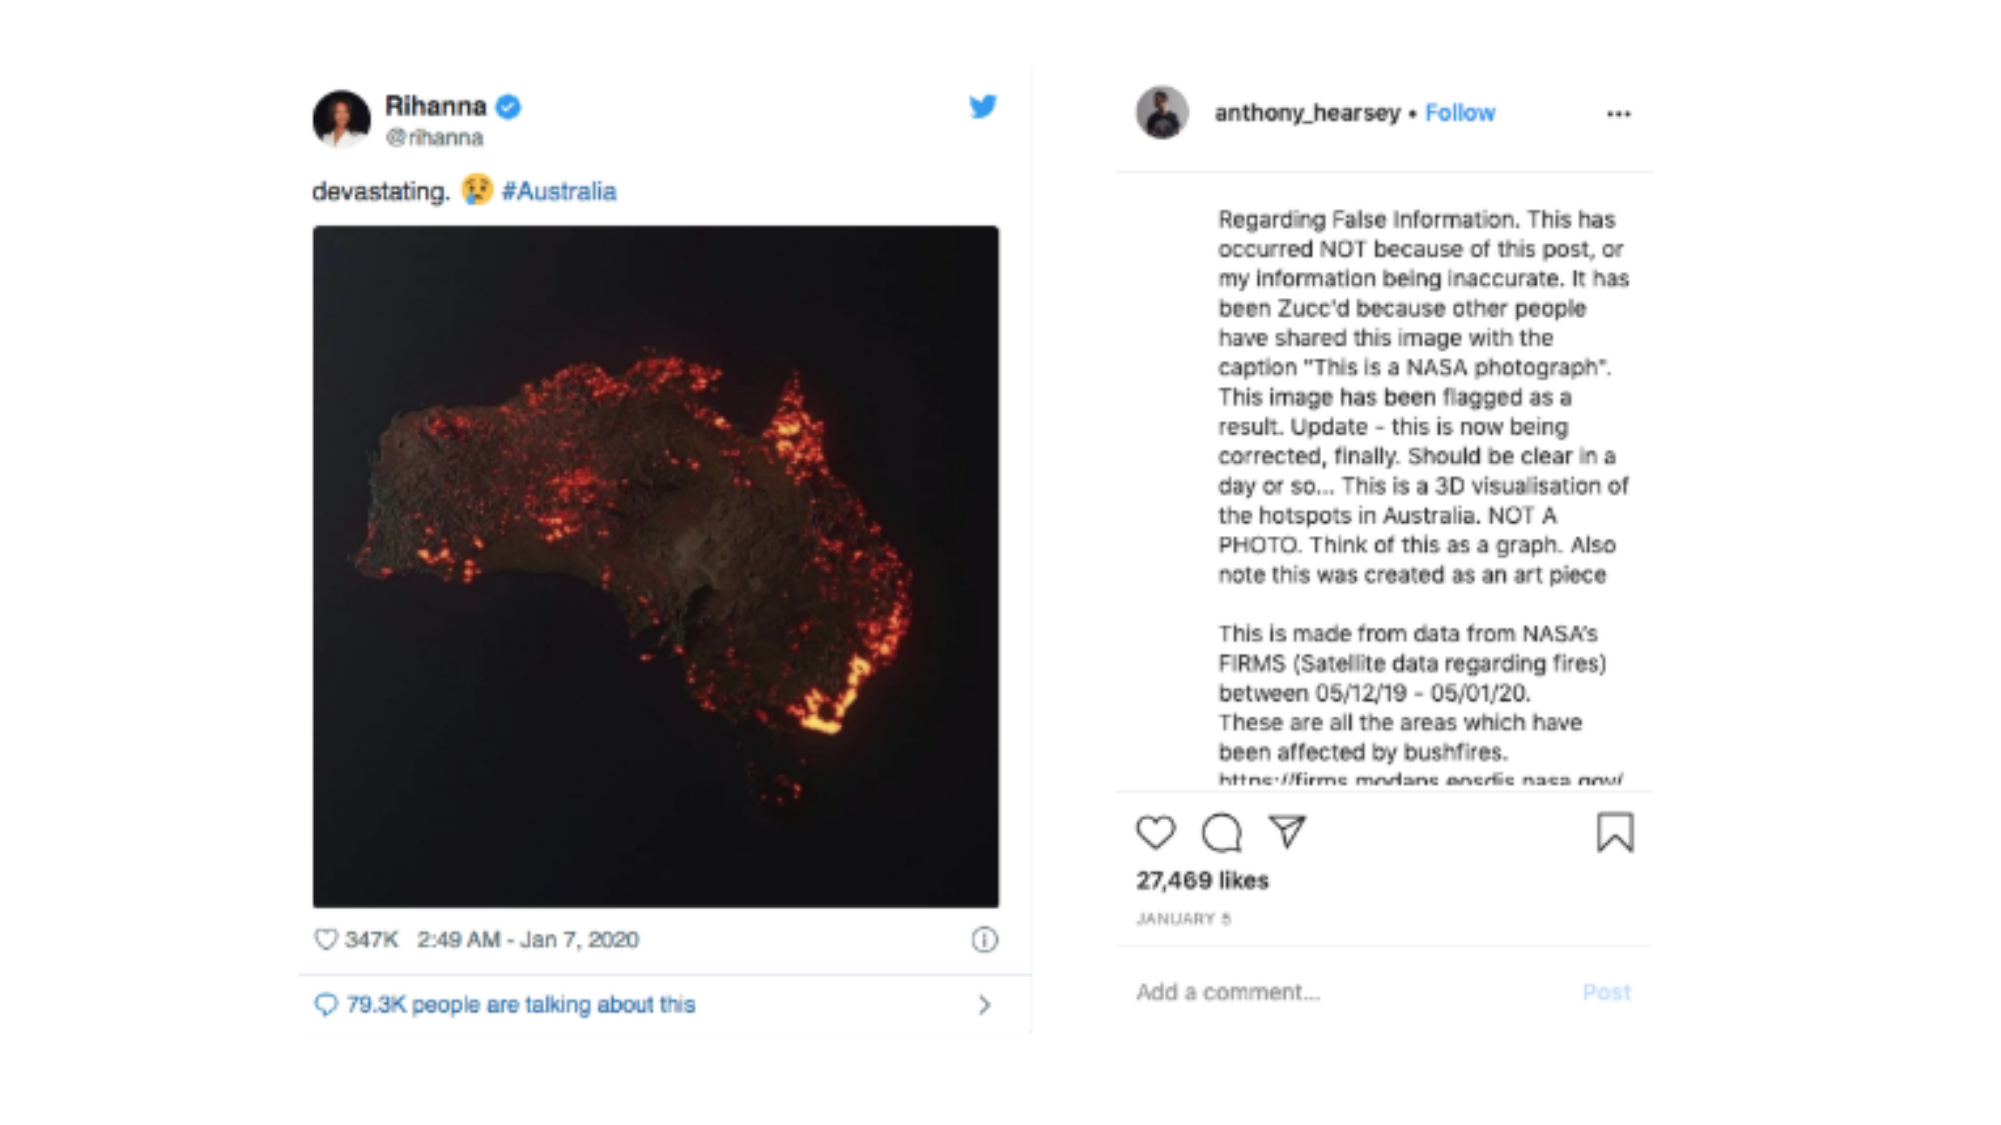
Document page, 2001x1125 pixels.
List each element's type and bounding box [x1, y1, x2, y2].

picture [298, 66, 1033, 1033]
picture [1116, 67, 1653, 1030]
